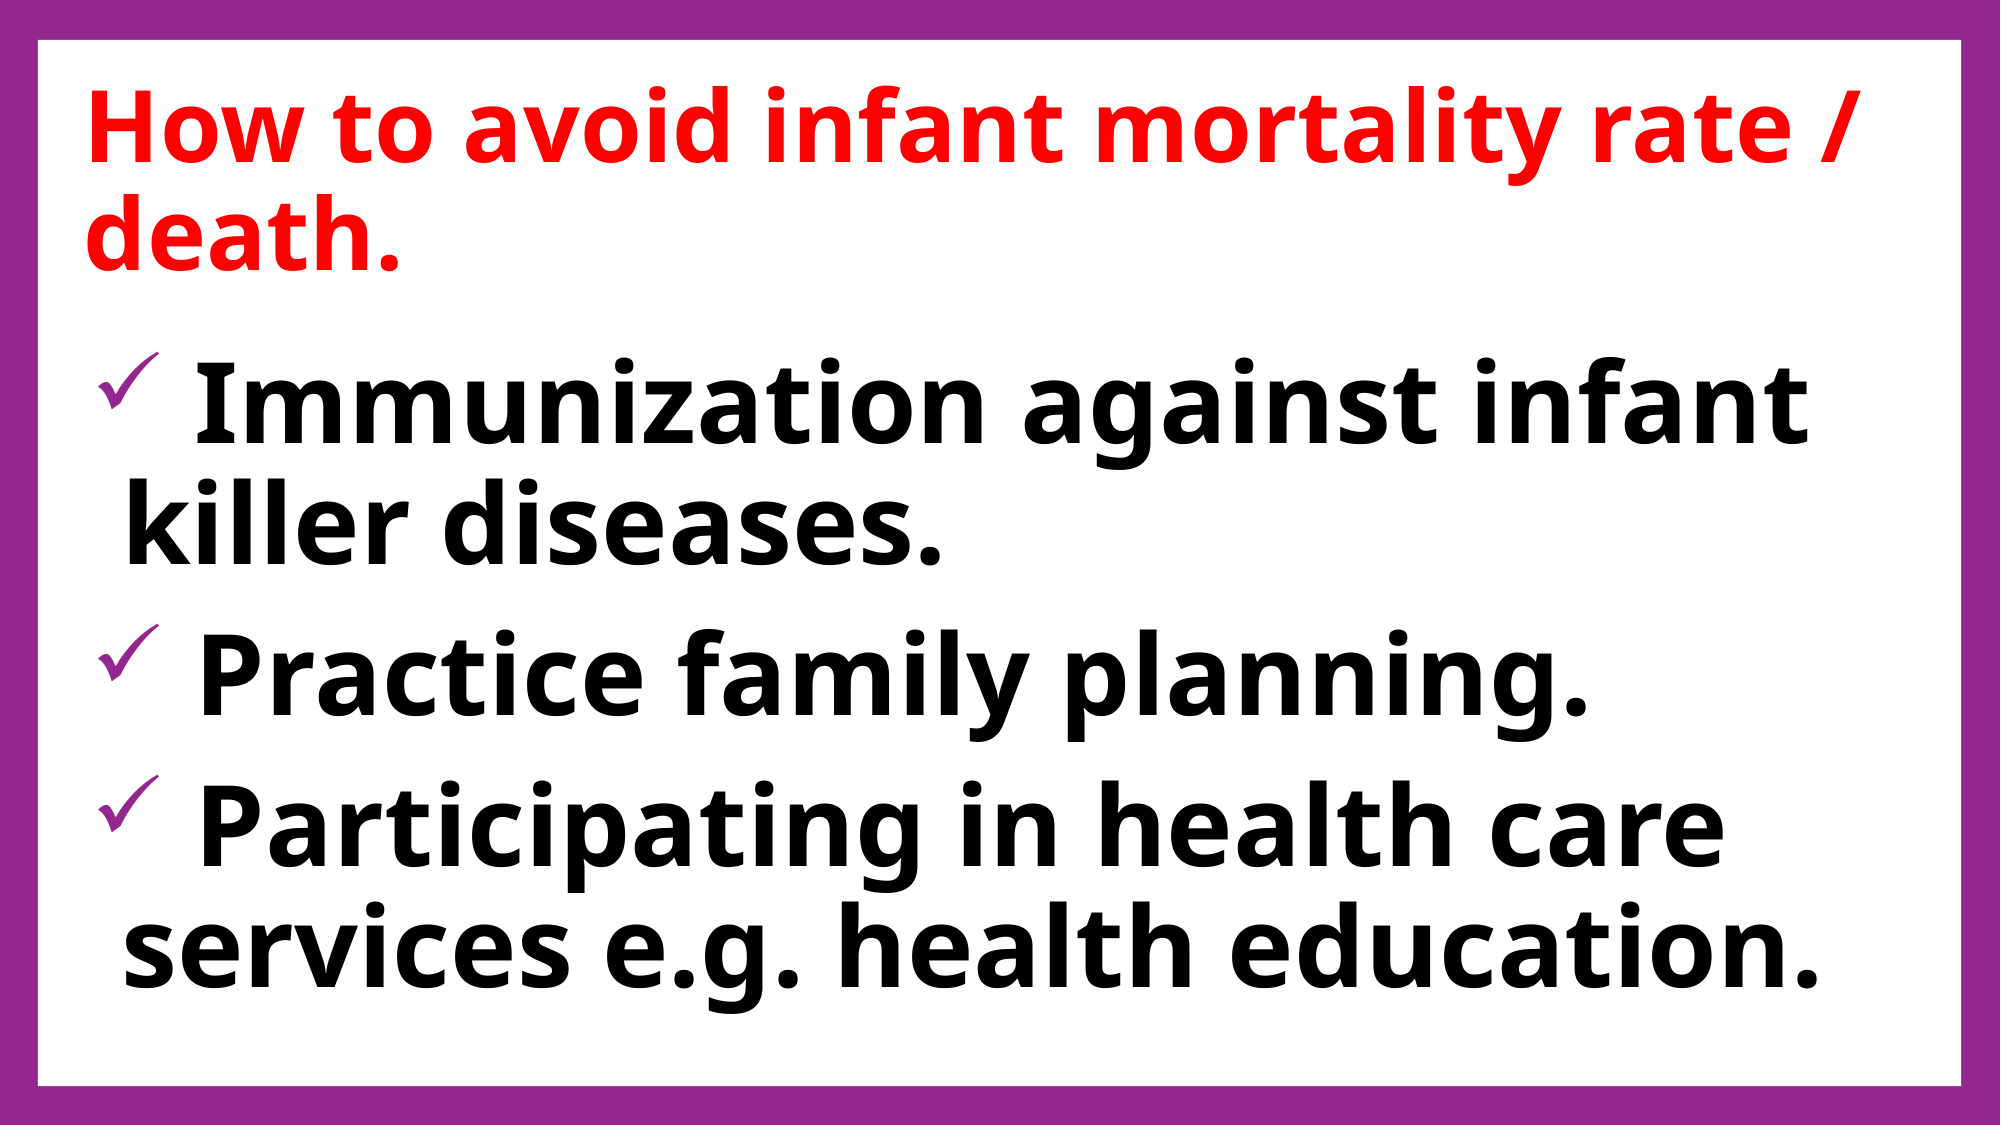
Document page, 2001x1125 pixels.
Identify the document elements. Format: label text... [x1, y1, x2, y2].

title How to avoid infant mortality rate / death. [68, 43, 1911, 325]
list Immunization against infant killer diseases. Practice family planning. Participating in health care services e.g. health education. [68, 338, 1911, 1014]
